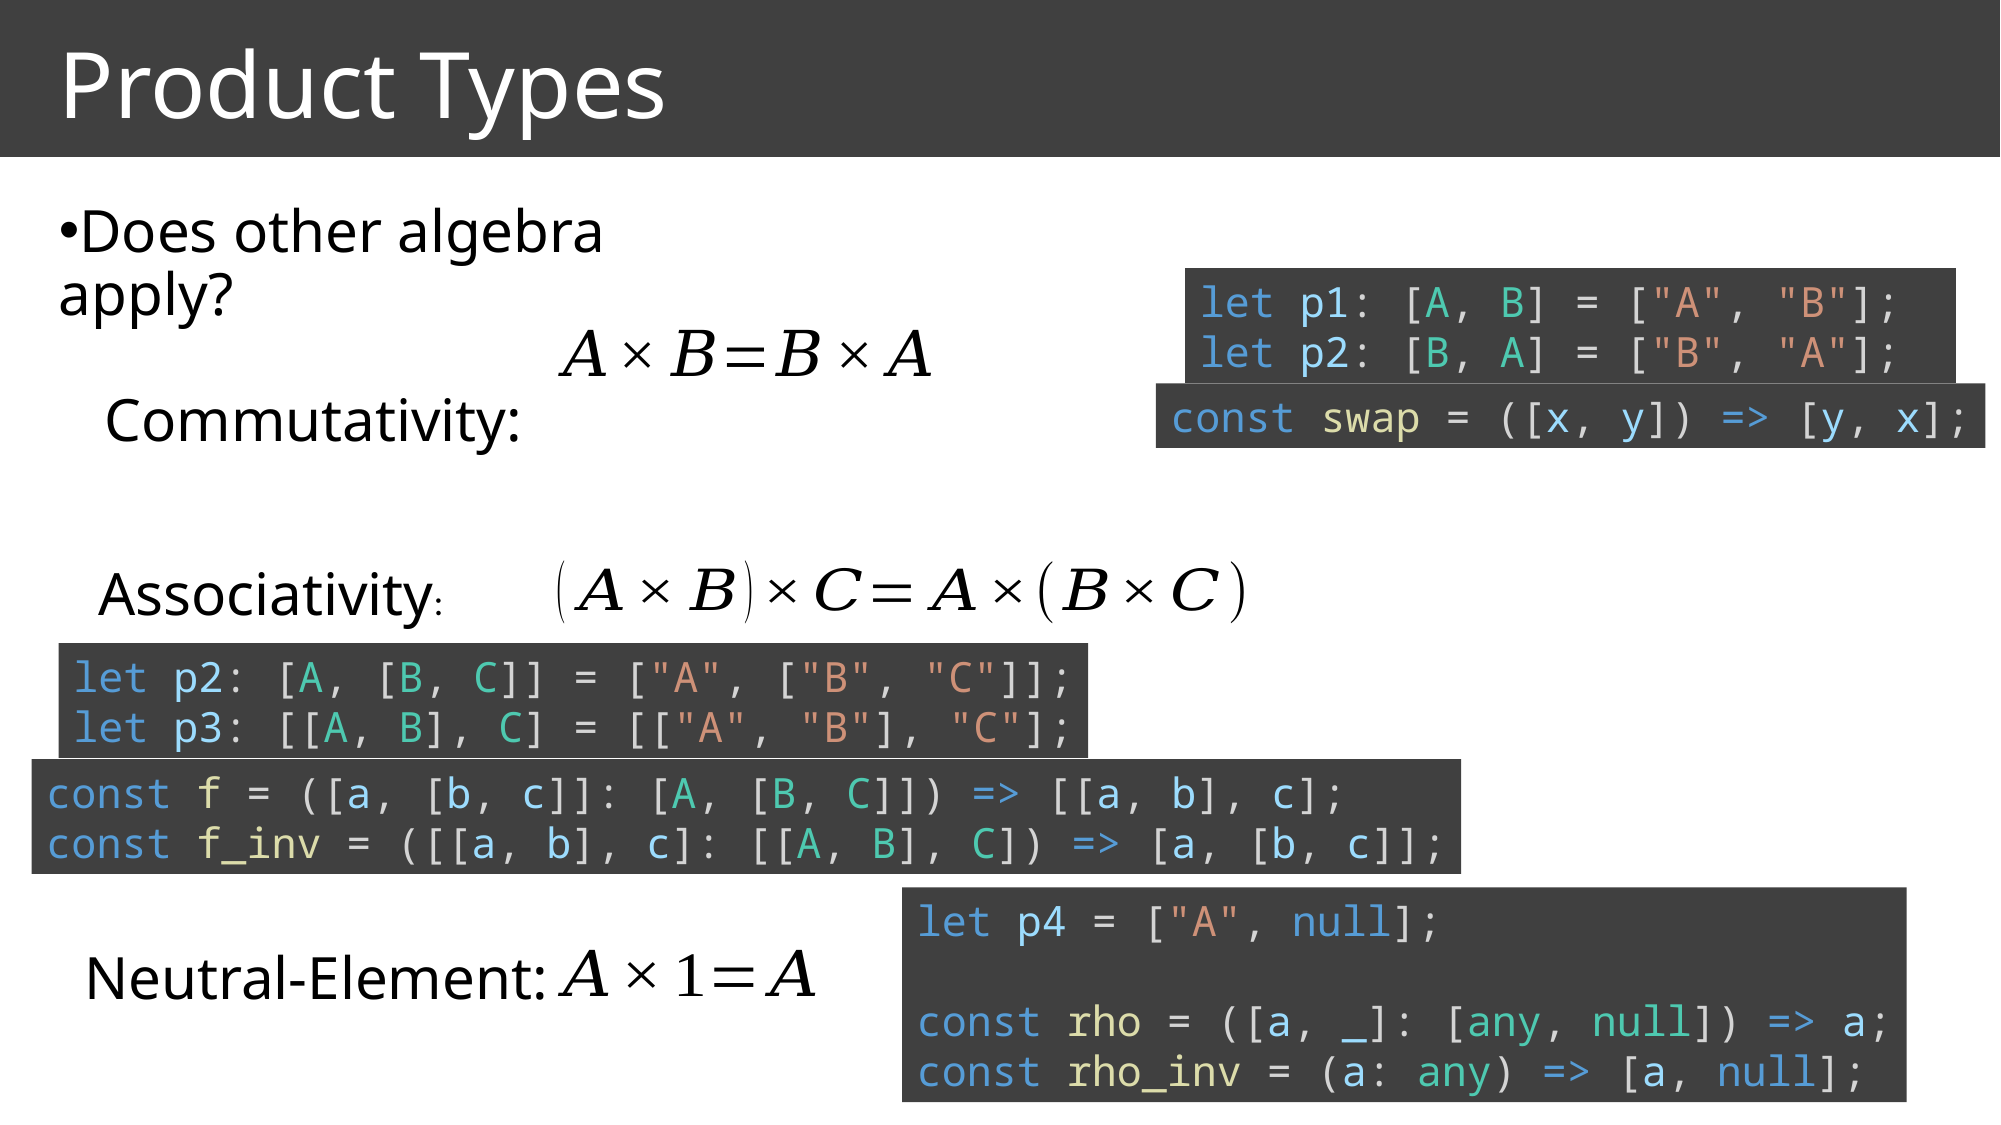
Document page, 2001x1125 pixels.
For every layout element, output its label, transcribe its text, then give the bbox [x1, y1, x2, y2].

title Product Types [43, 0, 1956, 178]
text_box let p4 = ["A", null]; const rho = ([a, _]: [any, null]) => a; const rho_inv = (a: any) => [a, null]; [902, 887, 1907, 1103]
text_box Associativity: [83, 550, 459, 635]
text_box let p1: [A, B] = ["A", "B"]; let p2: [B, A] = ["B", "A"]; [1185, 268, 1956, 383]
list Does other algebra apply? Commutativity: [43, 194, 805, 759]
text_box const swap = ([x, y]) => [y, x]; [1155, 383, 1986, 448]
text_box const f = ([a, [b, c]]: [A, [B, C]]) => [[a, b], c]; const f_inv = ([[a, b], c]: [[A, B], C]) => [a, [b, c]]; [31, 759, 1462, 874]
text_box let p2: [A, [B, C]] = ["A", ["B", "C"]]; let p3: [[A, B], C] = [["A", "B"], "C"]; [58, 643, 1089, 758]
text_box Neutral-Element: [69, 933, 563, 1019]
